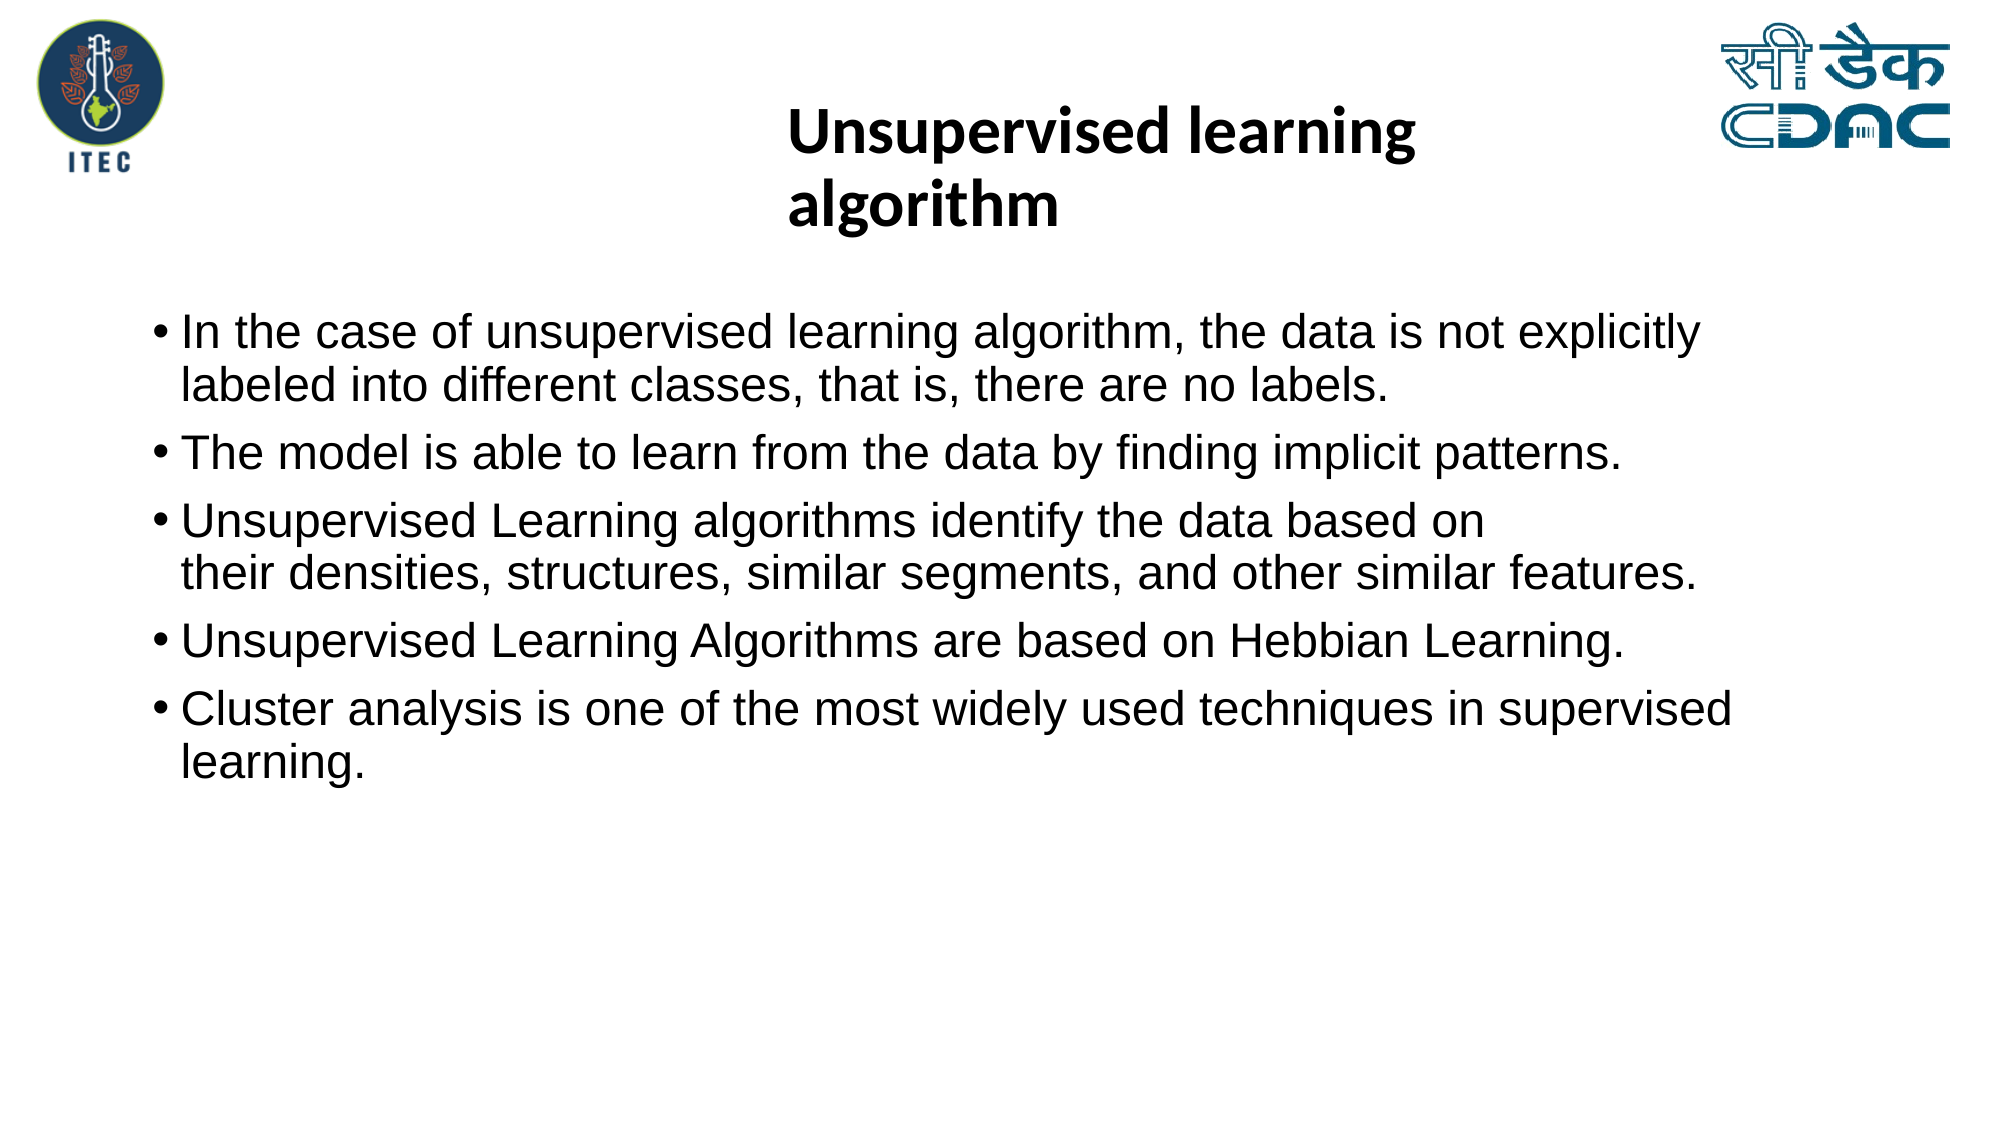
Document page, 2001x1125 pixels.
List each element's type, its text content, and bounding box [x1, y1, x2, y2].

picture [1849, 114, 1880, 148]
picture [1721, 129, 1740, 148]
title Unsupervised learning algorithm [772, 87, 1692, 249]
list In the case of unsupervised learning algorithm, the data is not explicitly labeled into different classes, that is, there are no labels. The model is able to learn from the data by finding implicit patterns. Unsupervised Learning algorithms identify the data based on their densities, structures, similar segments, and other similar features. Unsupervised Learning Algorithms are based on Hebbian Learning. Cluster analysis is one of the most widely used techniques in supervised learning. [137, 299, 1863, 1014]
picture [12, 10, 188, 185]
picture [1721, 22, 1950, 148]
